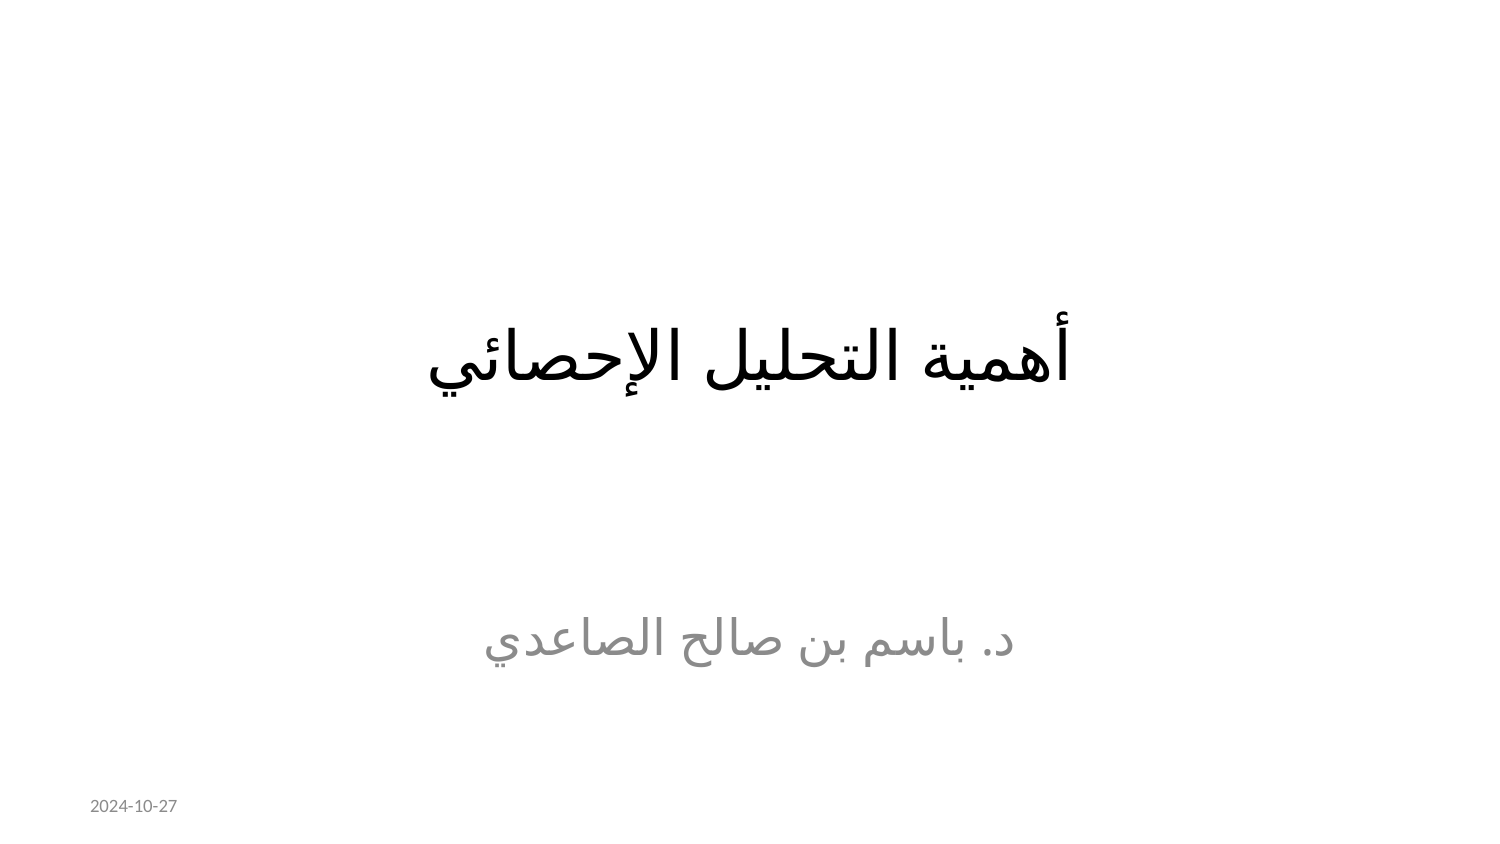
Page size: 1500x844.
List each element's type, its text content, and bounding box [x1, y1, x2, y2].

subtitle د. باسم بن صالح الصاعدي [225, 478, 1275, 694]
title أهمية التحليل الإحصائي [112, 262, 1388, 443]
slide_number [75, 782, 425, 827]
